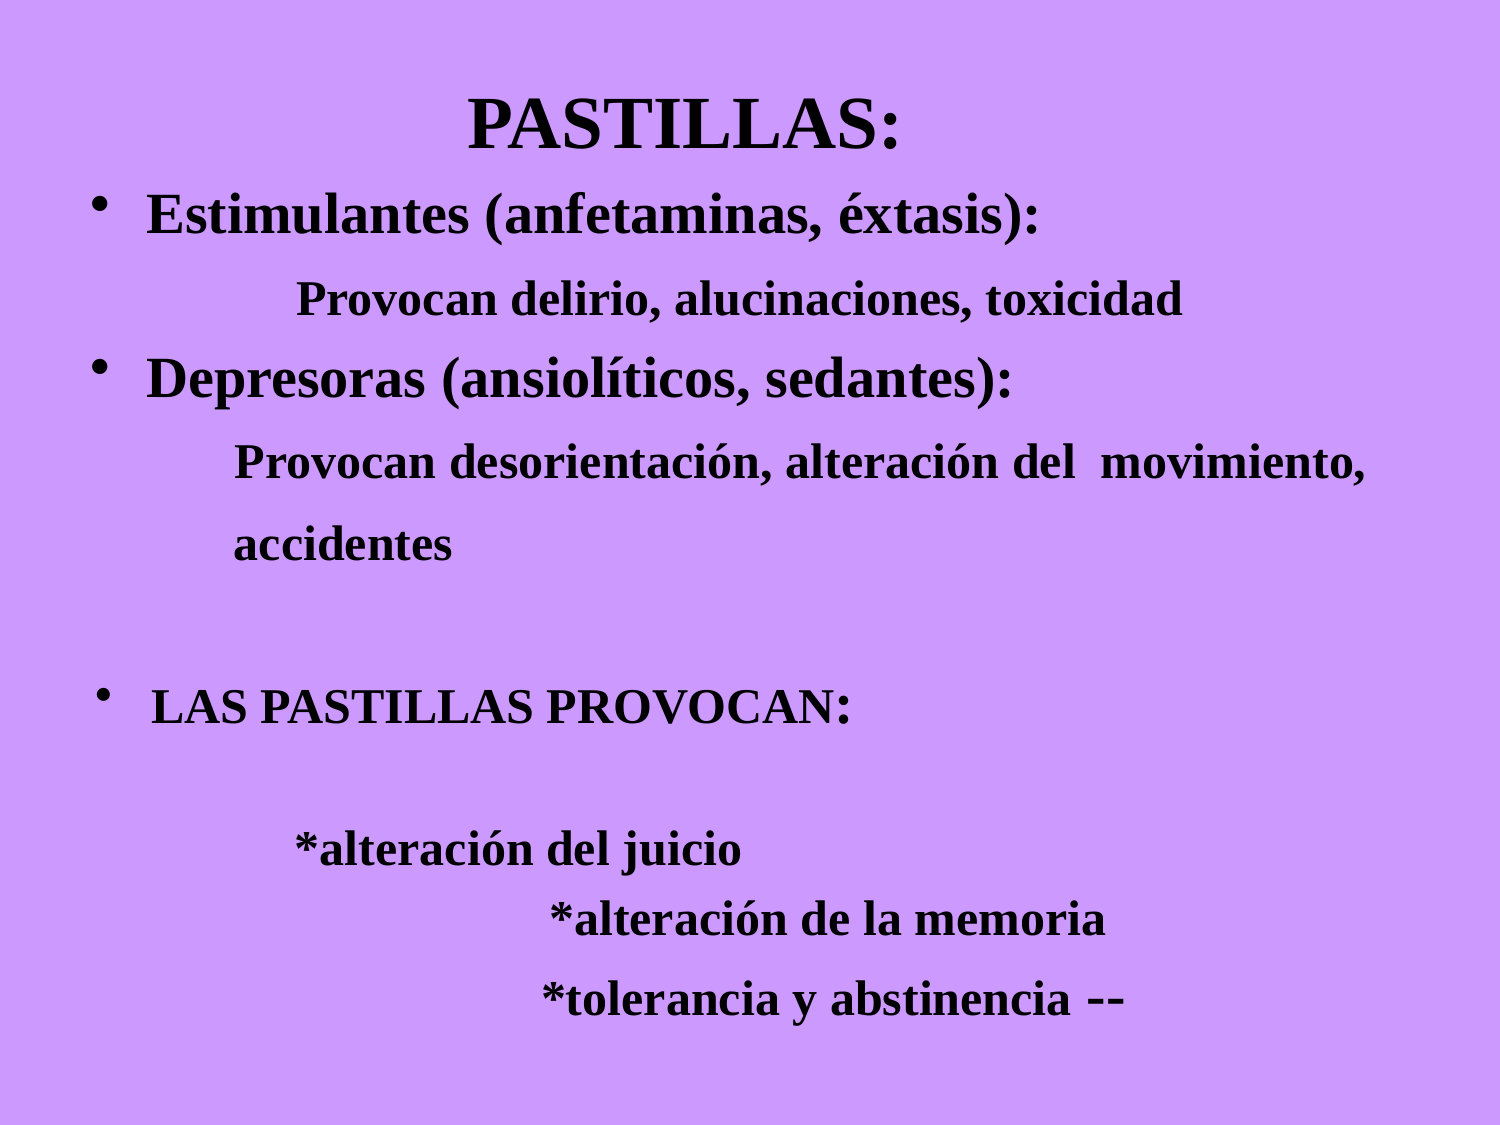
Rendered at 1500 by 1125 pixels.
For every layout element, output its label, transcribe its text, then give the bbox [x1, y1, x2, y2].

list PASTILLAS: Estimulantes (anfetaminas, éxtasis): Provocan delirio, alucinaciones, toxicidad Depresoras (ansiolíticos, sedantes): Provocan desorientación, alteración del movimiento, accidentes LAS PASTILLAS PROVOCAN: *alteración del juicio *alteración de la memoria *tolerancia y abstinencia -- [75, 66, 1425, 1071]
